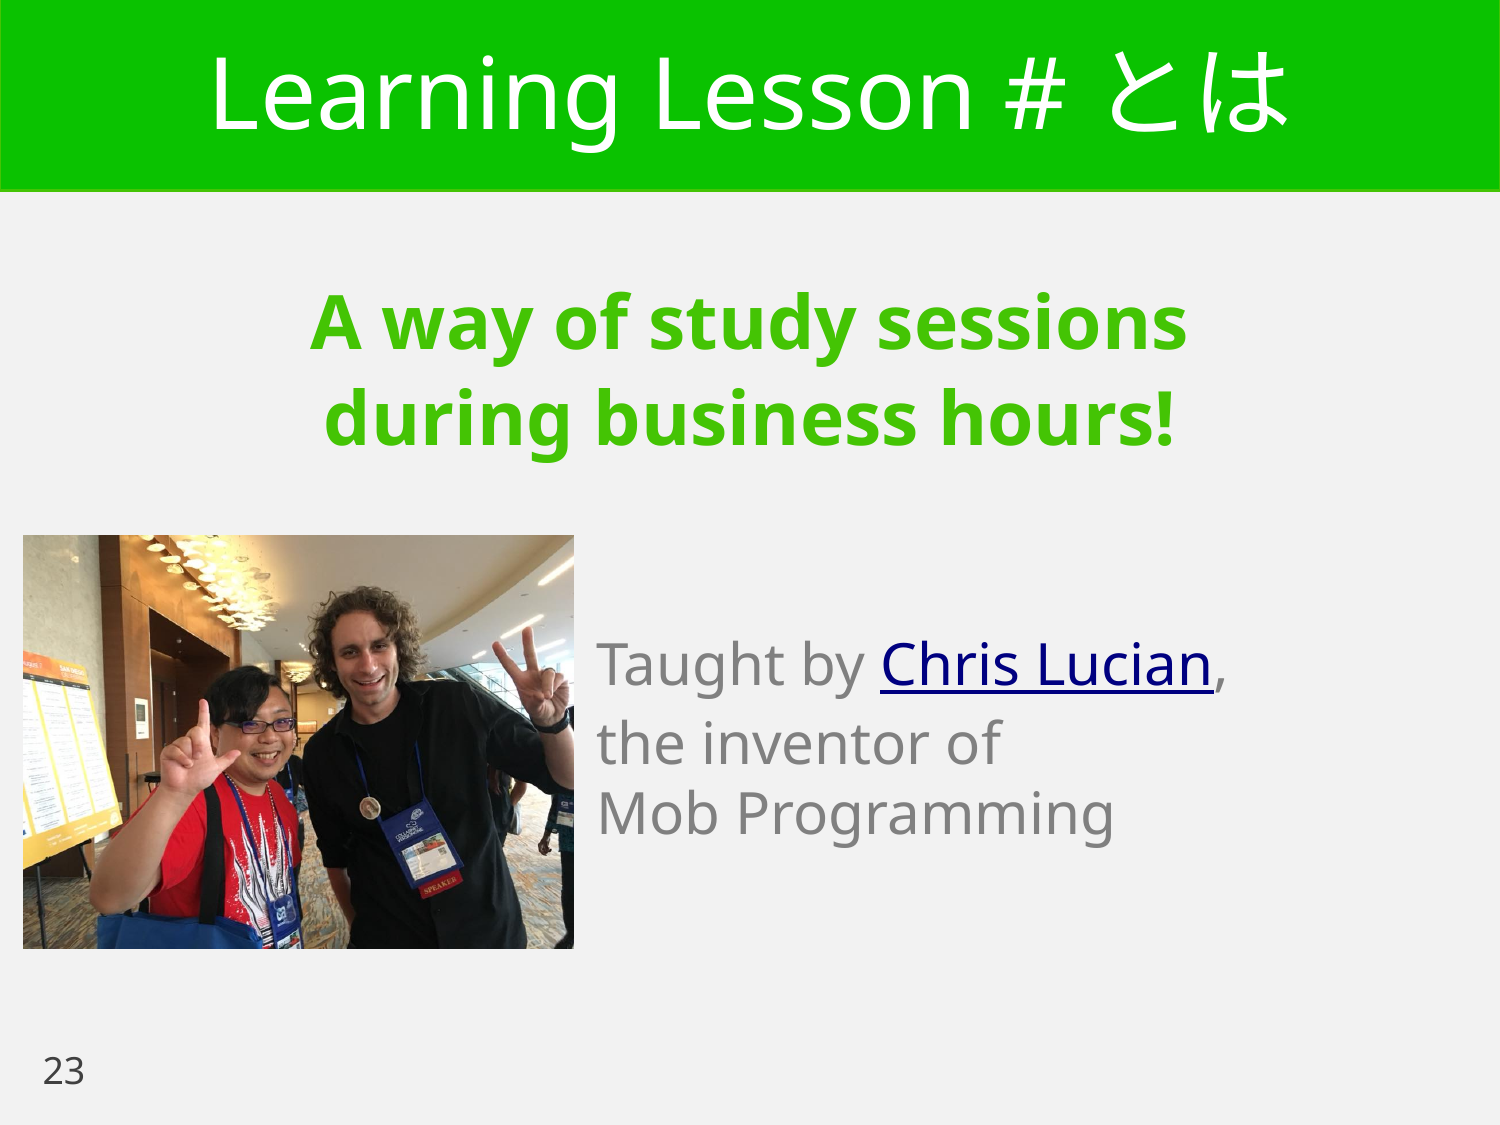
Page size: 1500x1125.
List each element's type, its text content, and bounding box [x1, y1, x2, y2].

list A way of study sessions during business hours! Taught by Chris Lucian, the inventor of Mob Programming [103, 277, 1397, 1000]
slide_number 23 [27, 1042, 146, 1102]
picture [23, 535, 574, 949]
title Learning Lesson #とは [0, 53, 1500, 140]
